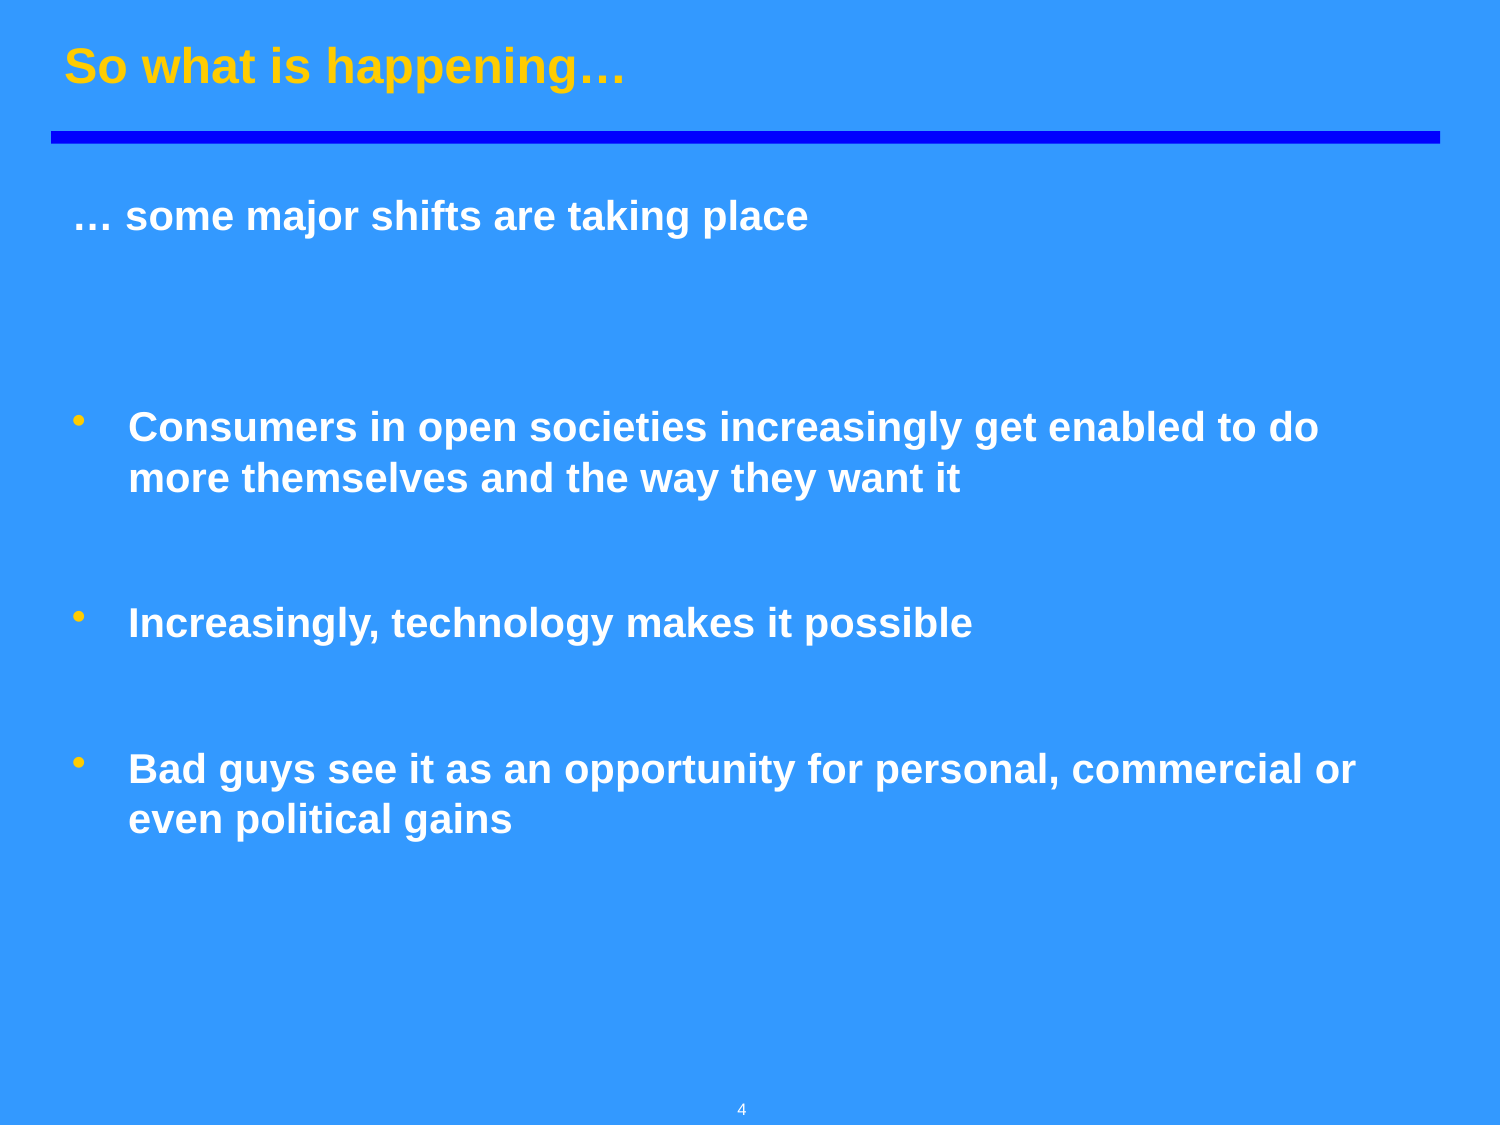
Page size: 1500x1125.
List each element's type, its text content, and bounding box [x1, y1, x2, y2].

list … some major shifts are taking place Consumers in open societies increasingly get enabled to do more themselves and the way they want it Increasingly, technology makes it possible Bad guys see it as an opportunity for personal, commercial or even political gains [56, 181, 1443, 1021]
title So what is happening… [48, 23, 1435, 112]
slide_number 4 [585, 1071, 899, 1125]
